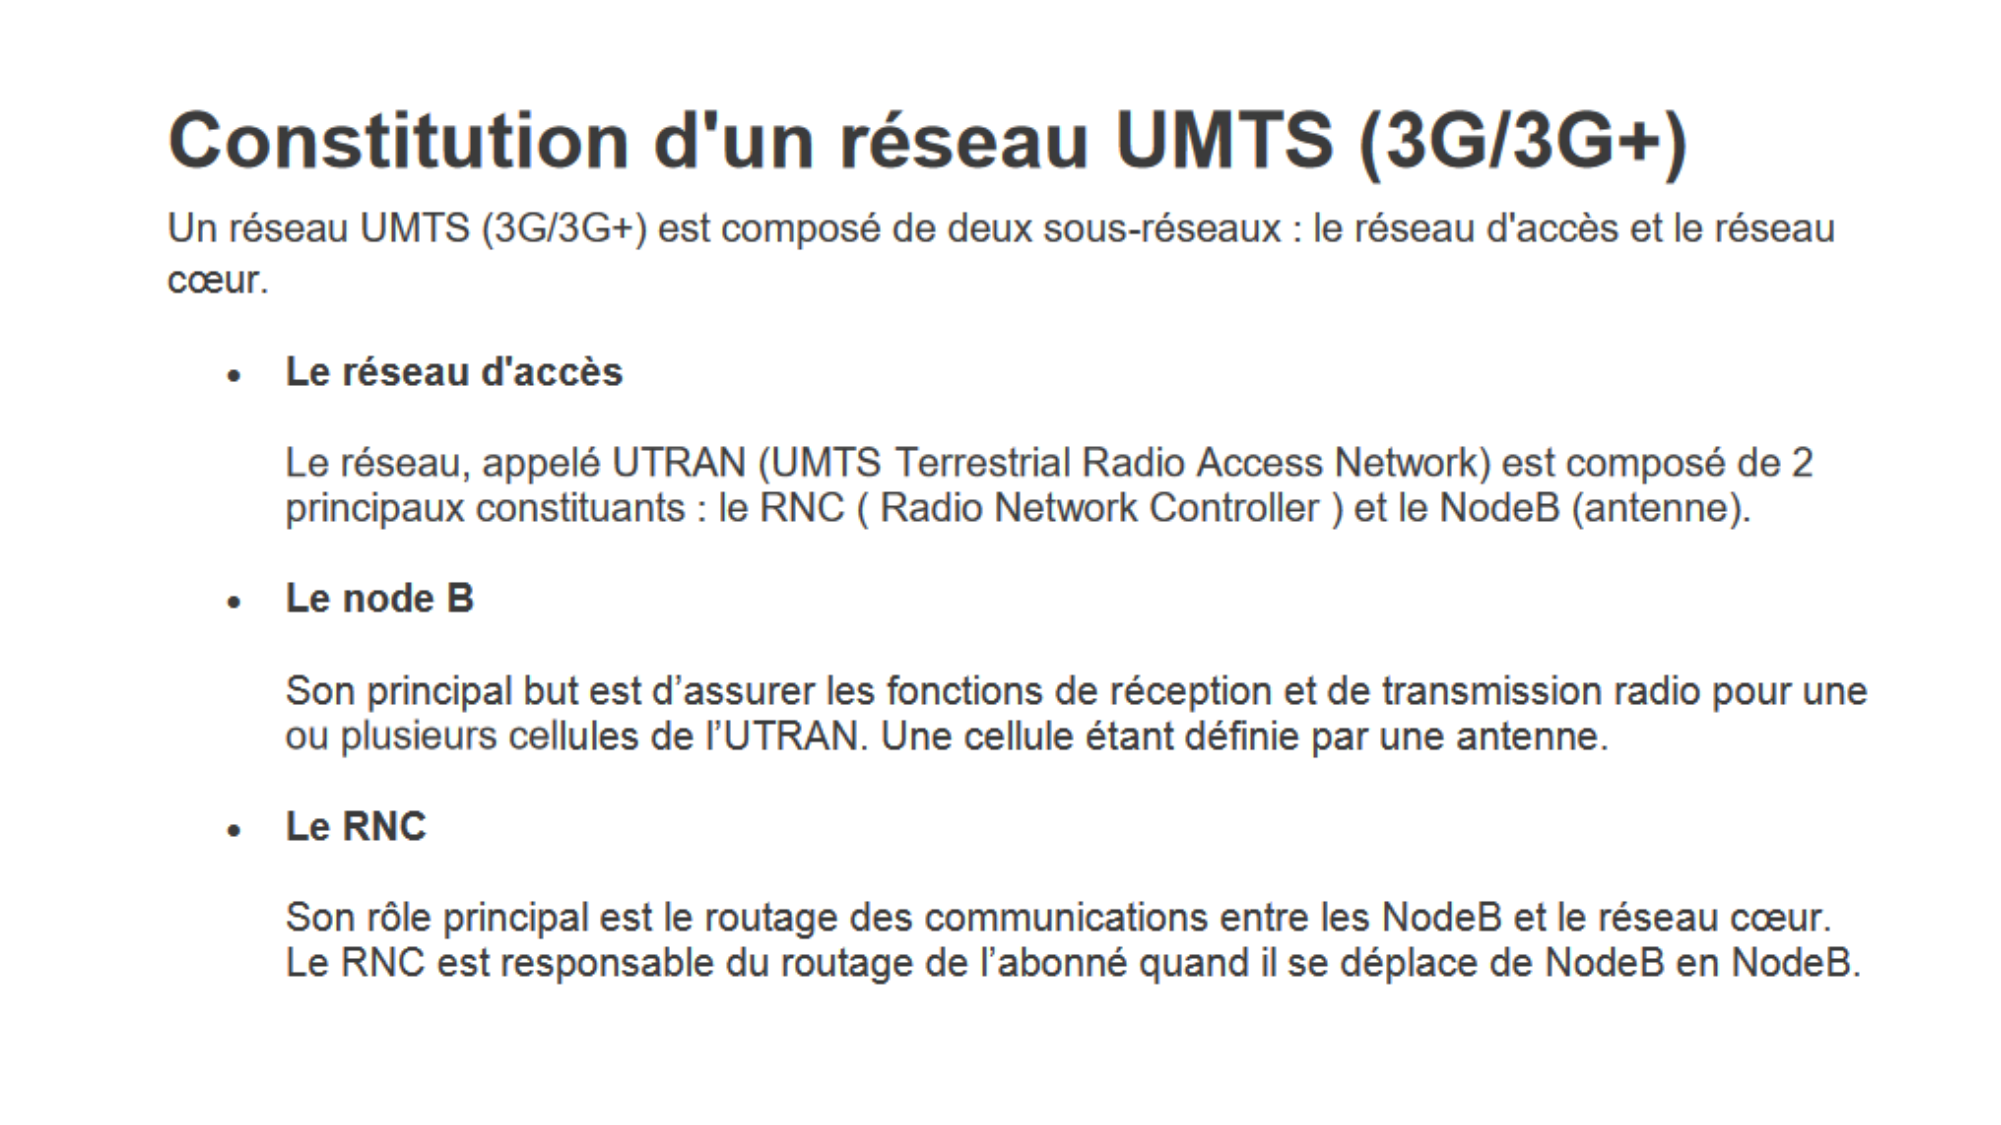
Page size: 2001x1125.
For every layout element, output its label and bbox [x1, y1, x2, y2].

picture [136, 65, 1911, 1087]
